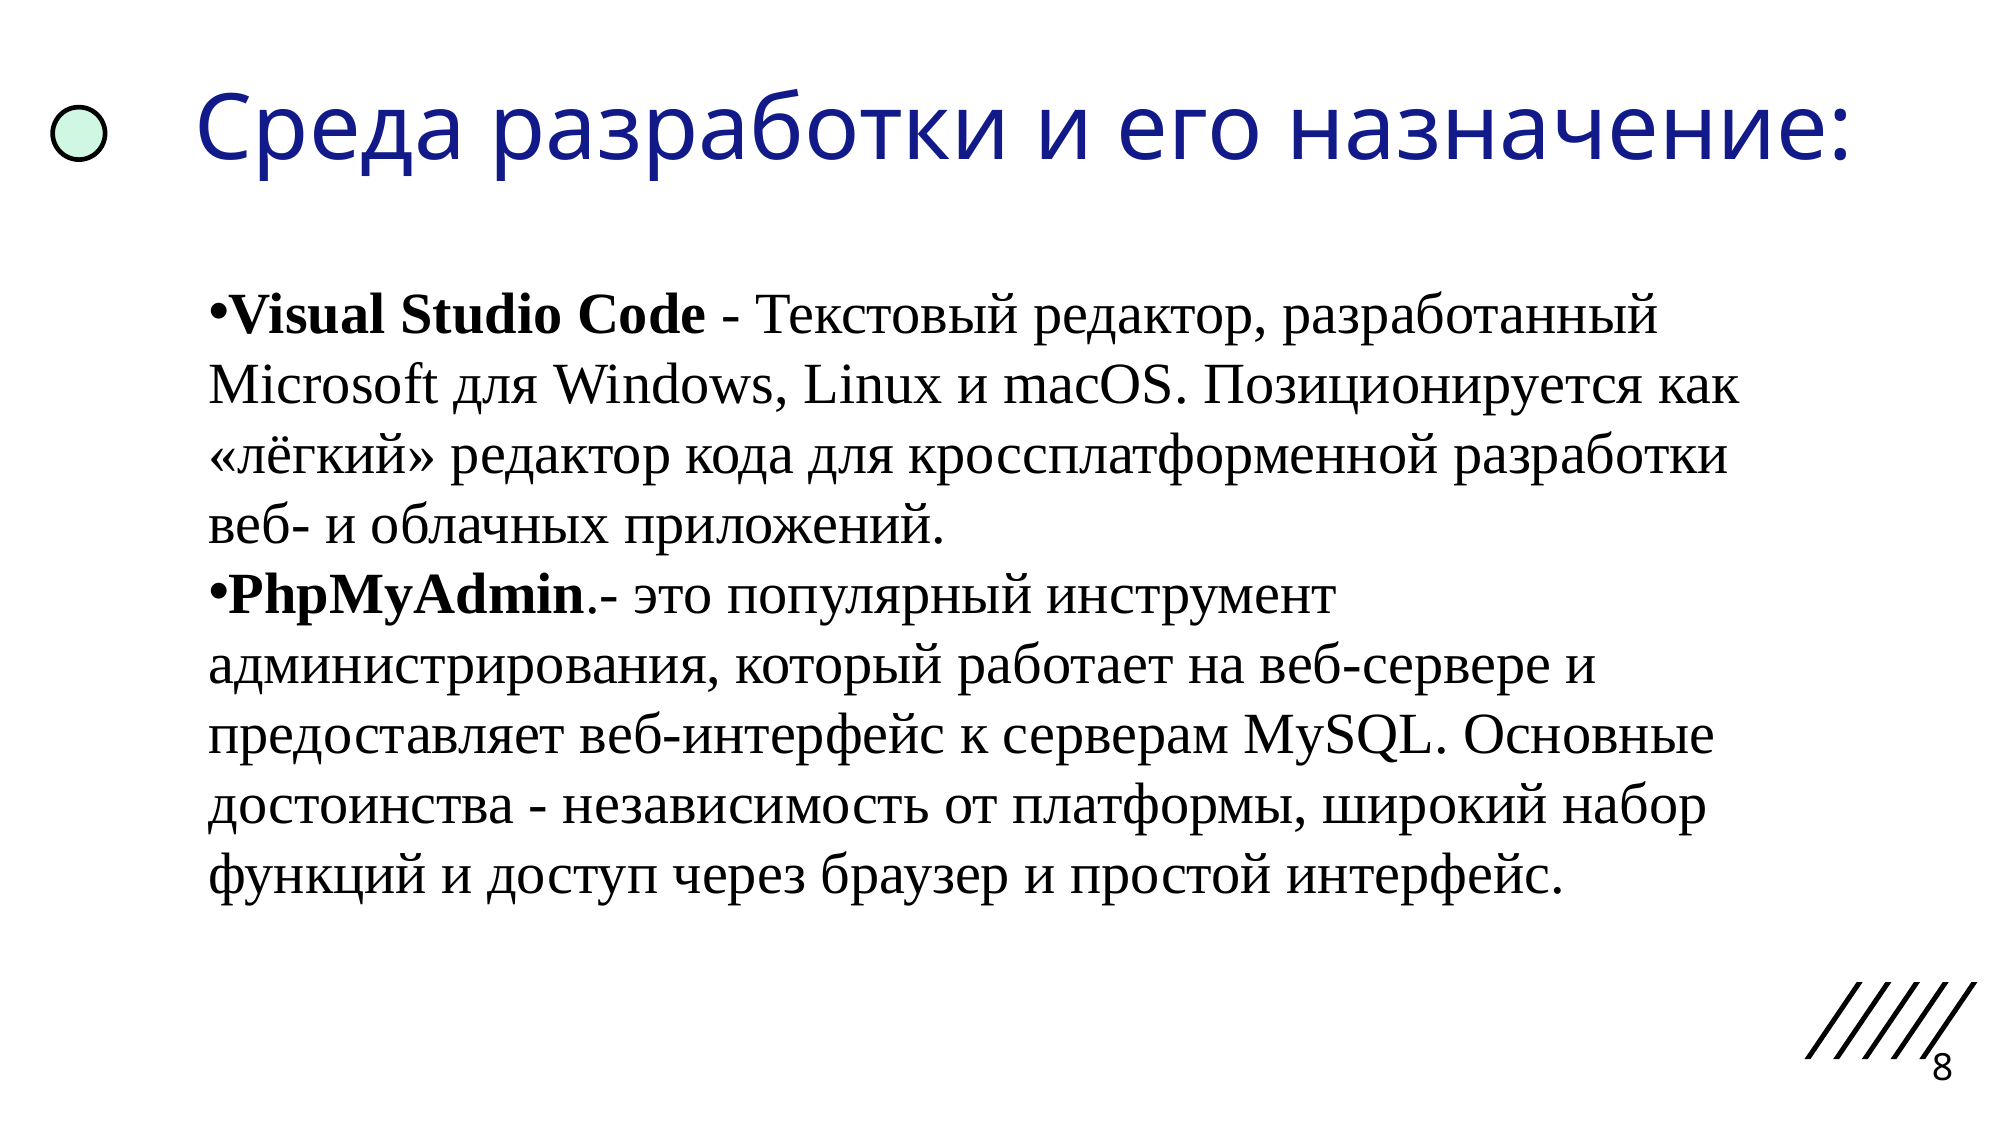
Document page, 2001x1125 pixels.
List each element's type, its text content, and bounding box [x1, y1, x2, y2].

text_box Visual Studio Code - Текстовый редактор, разработанный Microsoft для Windows, Linux и macOS. Позиционируется как «лёгкий» редактор кода для кроссплатформенной разработки веб- и облачных приложений. PhpMyAdmin.- это популярный инструмент администрирования, который работает на веб-сервере и предоставляет веб-интерфейс к серверам MySQL. Основные достоинства - независимость от платформы, широкий набор функций и доступ через браузер и простой интерфейс. [193, 207, 1808, 1033]
title Среда разработки и его назначение: [179, 21, 1905, 239]
text_box 8 [1917, 1035, 1969, 1096]
